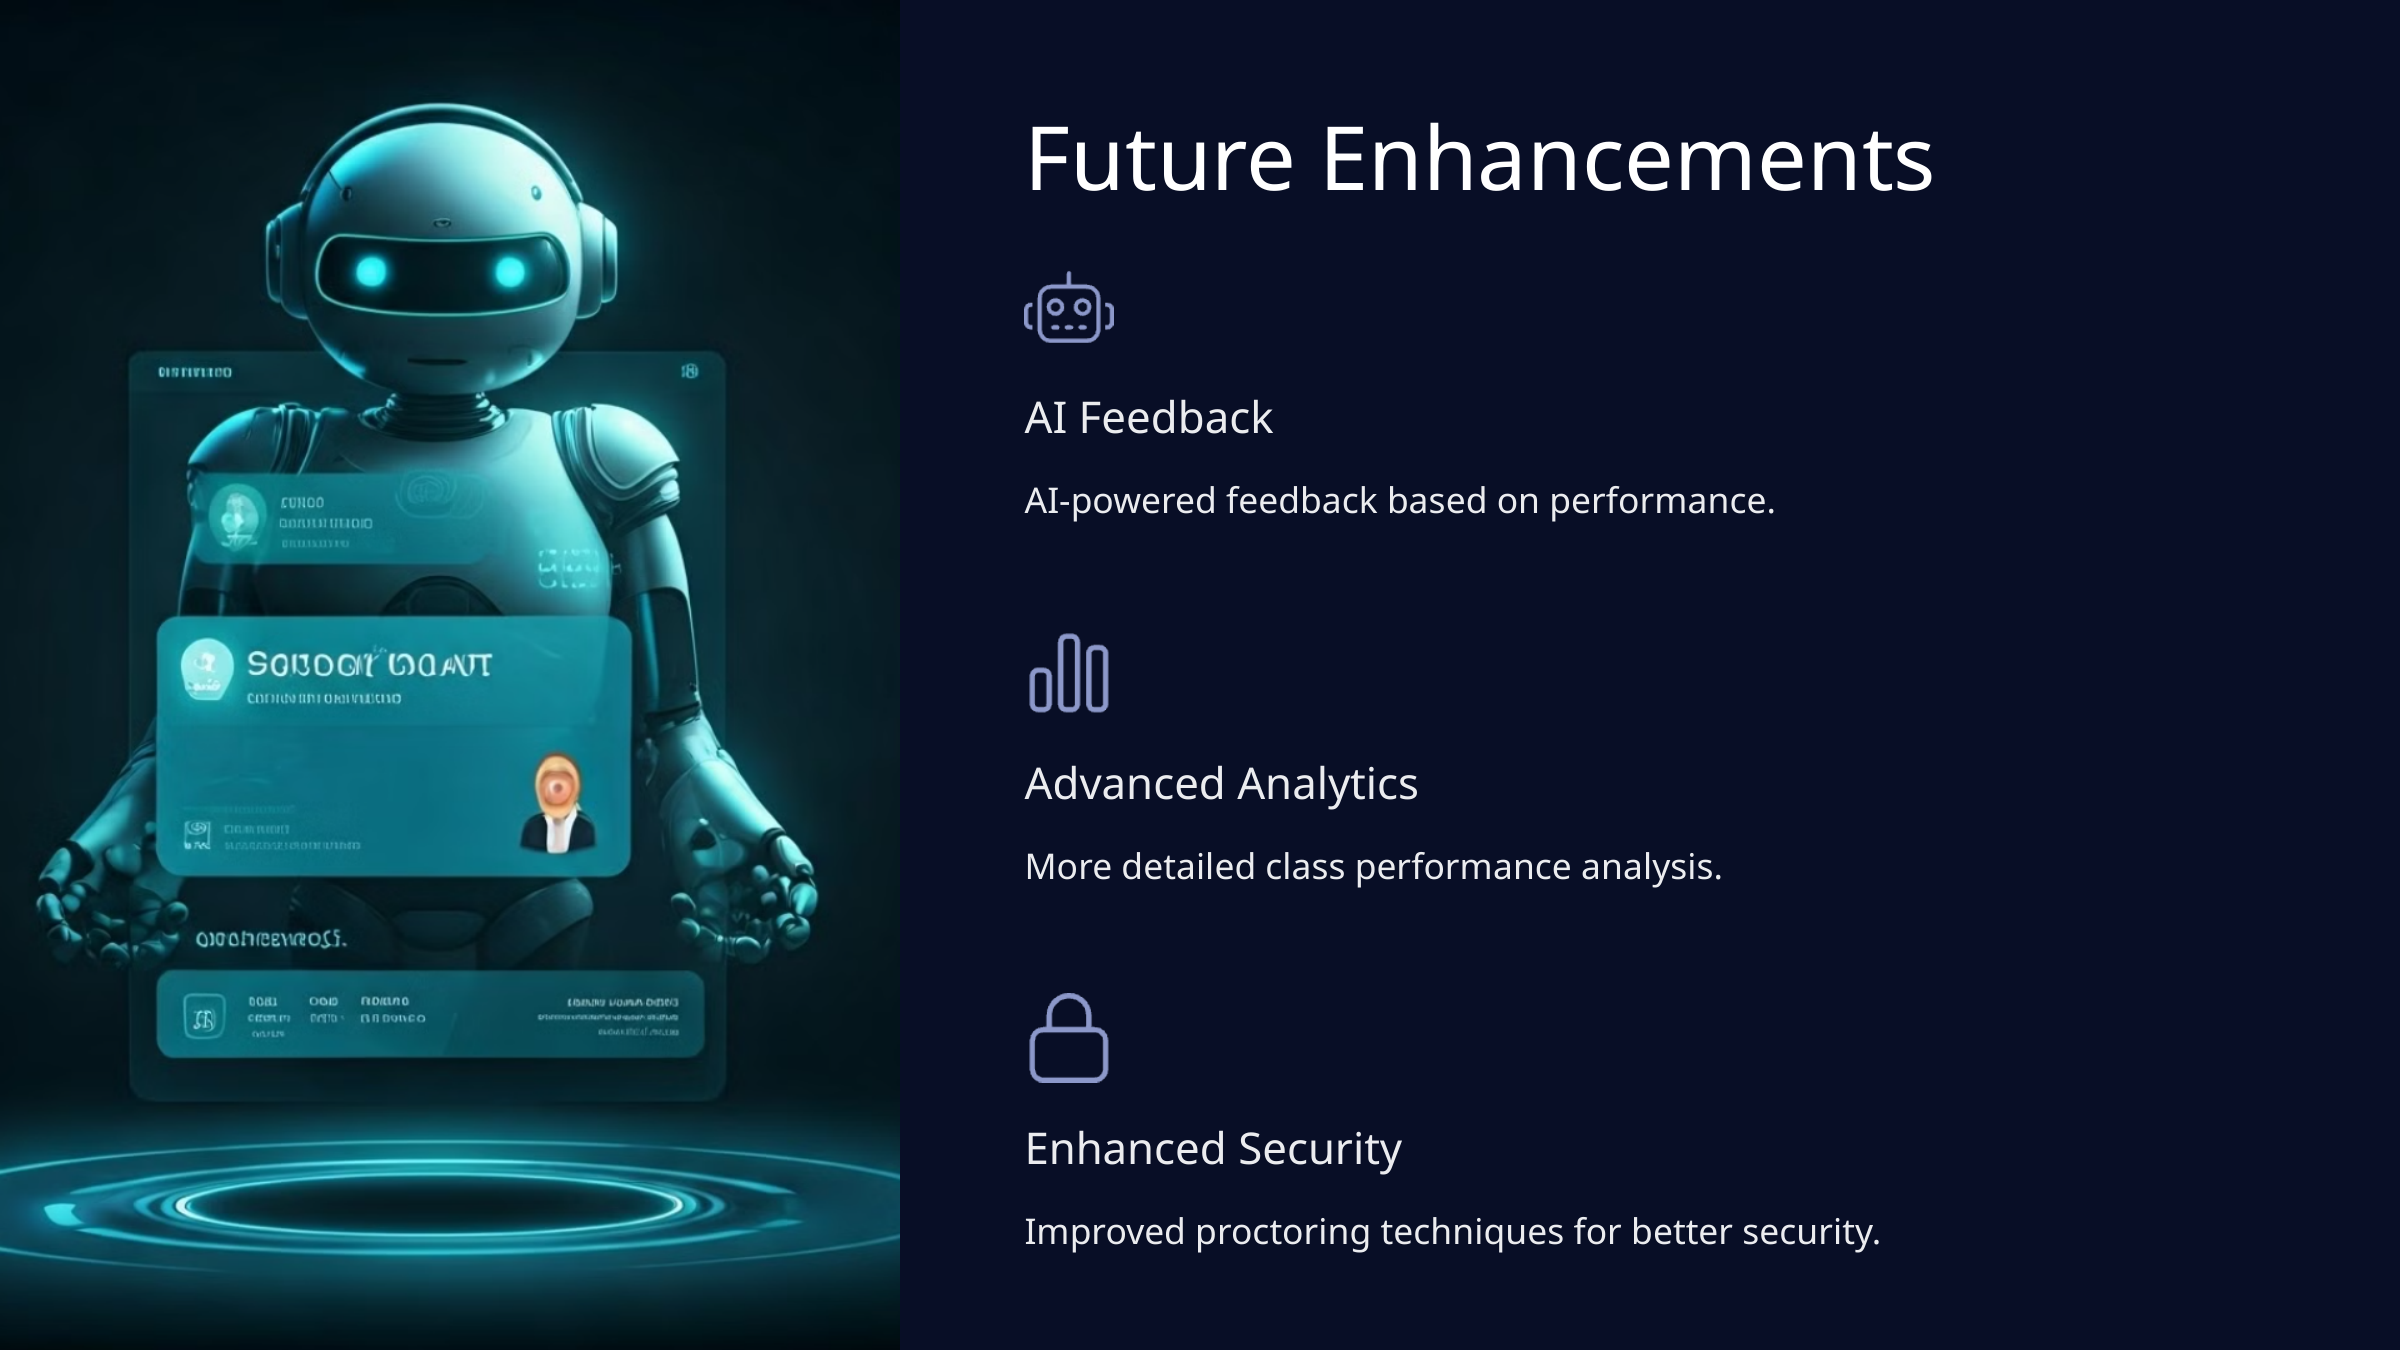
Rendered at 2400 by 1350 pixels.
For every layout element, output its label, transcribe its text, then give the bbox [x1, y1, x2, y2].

text_box Improved proctoring techniques for better security. [1024, 1195, 2276, 1253]
text_box Enhanced Security [1024, 1118, 1470, 1175]
text_box AI-powered feedback based on performance. [1024, 464, 2276, 522]
text_box Future Enhancements [1024, 97, 1962, 210]
text_box Advanced Analytics [1024, 753, 1470, 809]
picture [1024, 993, 1114, 1083]
text_box AI Feedback [1024, 387, 1470, 444]
picture [1024, 628, 1114, 718]
picture [1024, 262, 1114, 352]
picture [0, 0, 900, 1350]
text_box More detailed class performance analysis. [1024, 830, 2276, 887]
